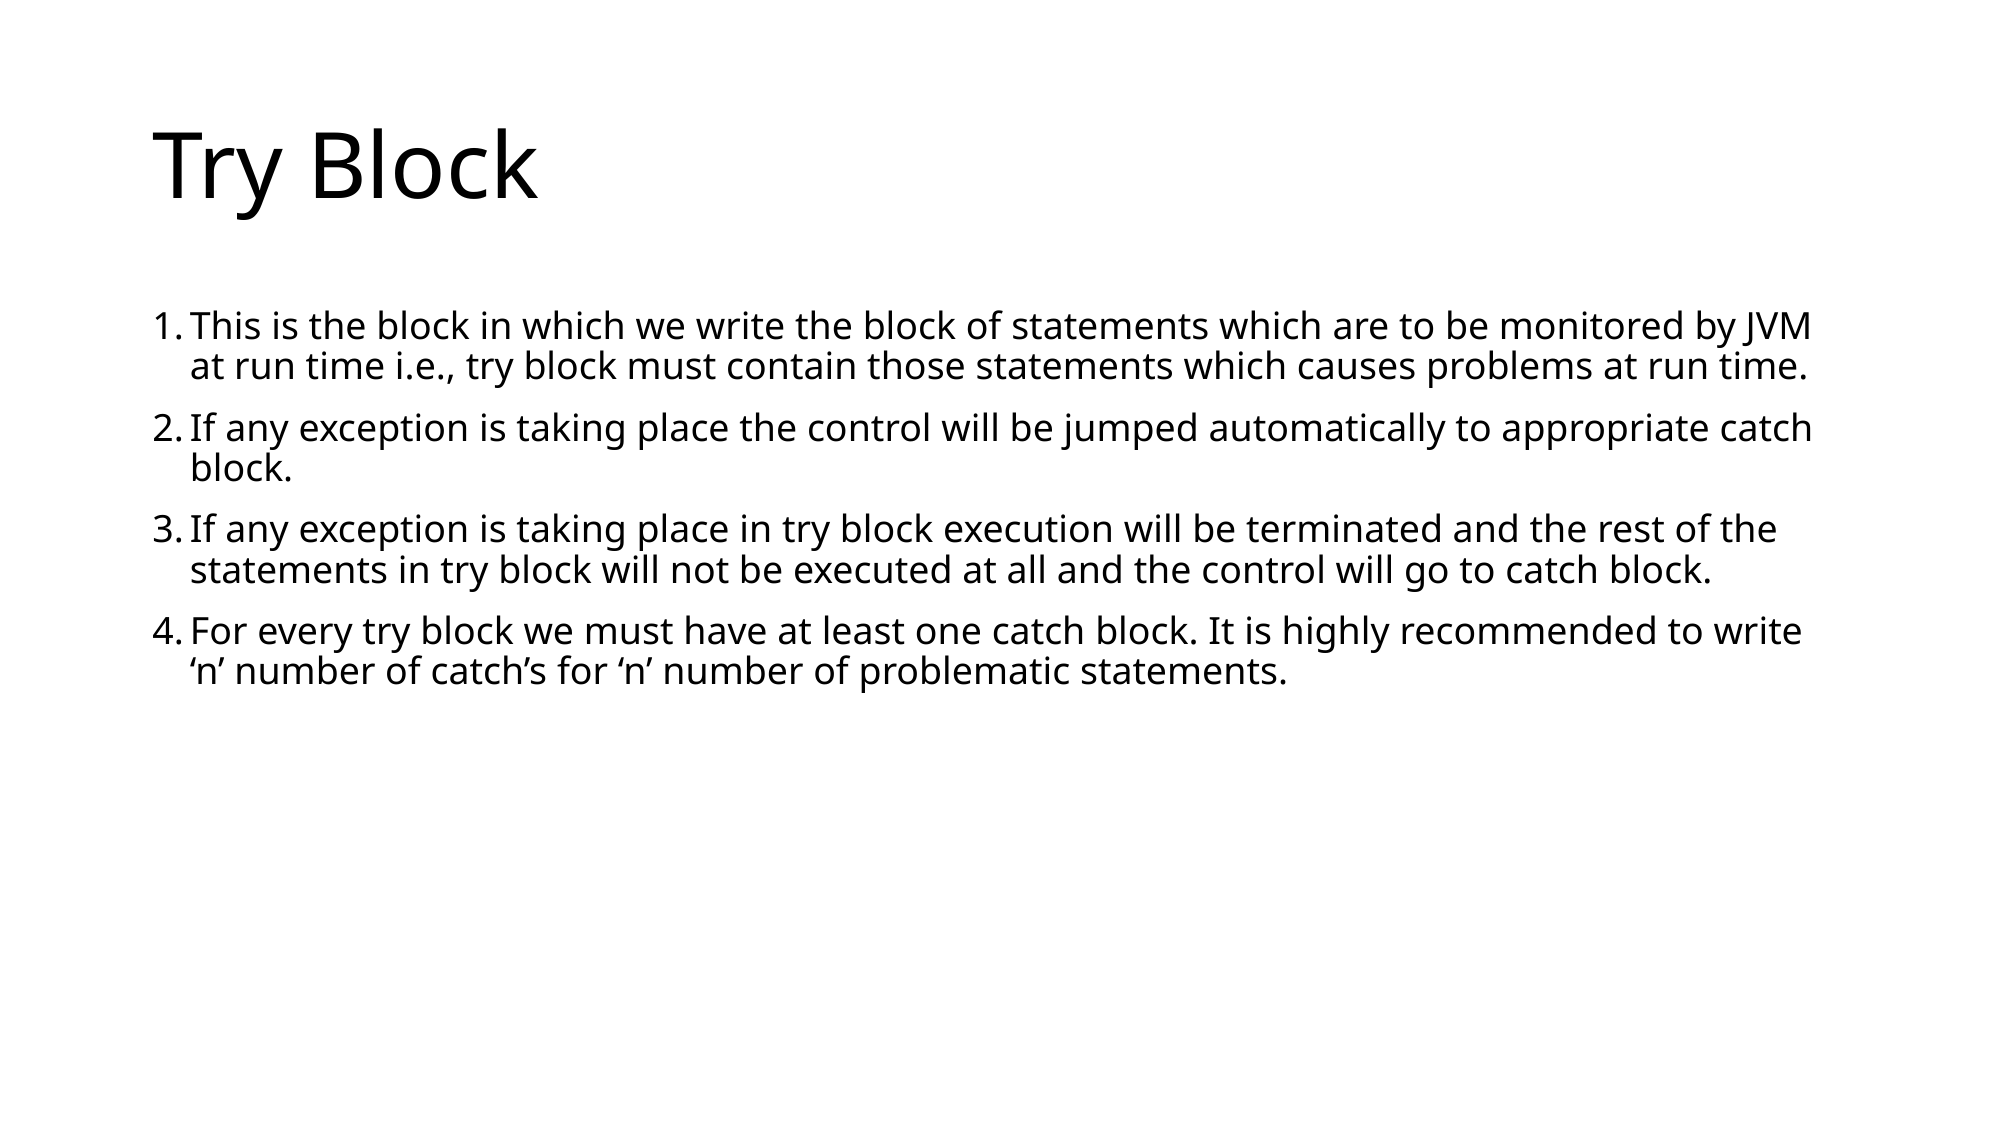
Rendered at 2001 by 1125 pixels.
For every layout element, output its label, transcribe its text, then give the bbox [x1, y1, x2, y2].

list This is the block in which we write the block of statements which are to be monitored by JVM at run time i.e., try block must contain those statements which causes problems at run time. If any exception is taking place the control will be jumped automatically to appropriate catch block. If any exception is taking place in try block execution will be terminated and the rest of the statements in try block will not be executed at all and the control will go to catch block. For every try block we must have at least one catch block. It is highly recommended to write ‘n’ number of catch’s for ‘n’ number of problematic statements. [137, 299, 1863, 1014]
title Try Block [137, 59, 1863, 278]
